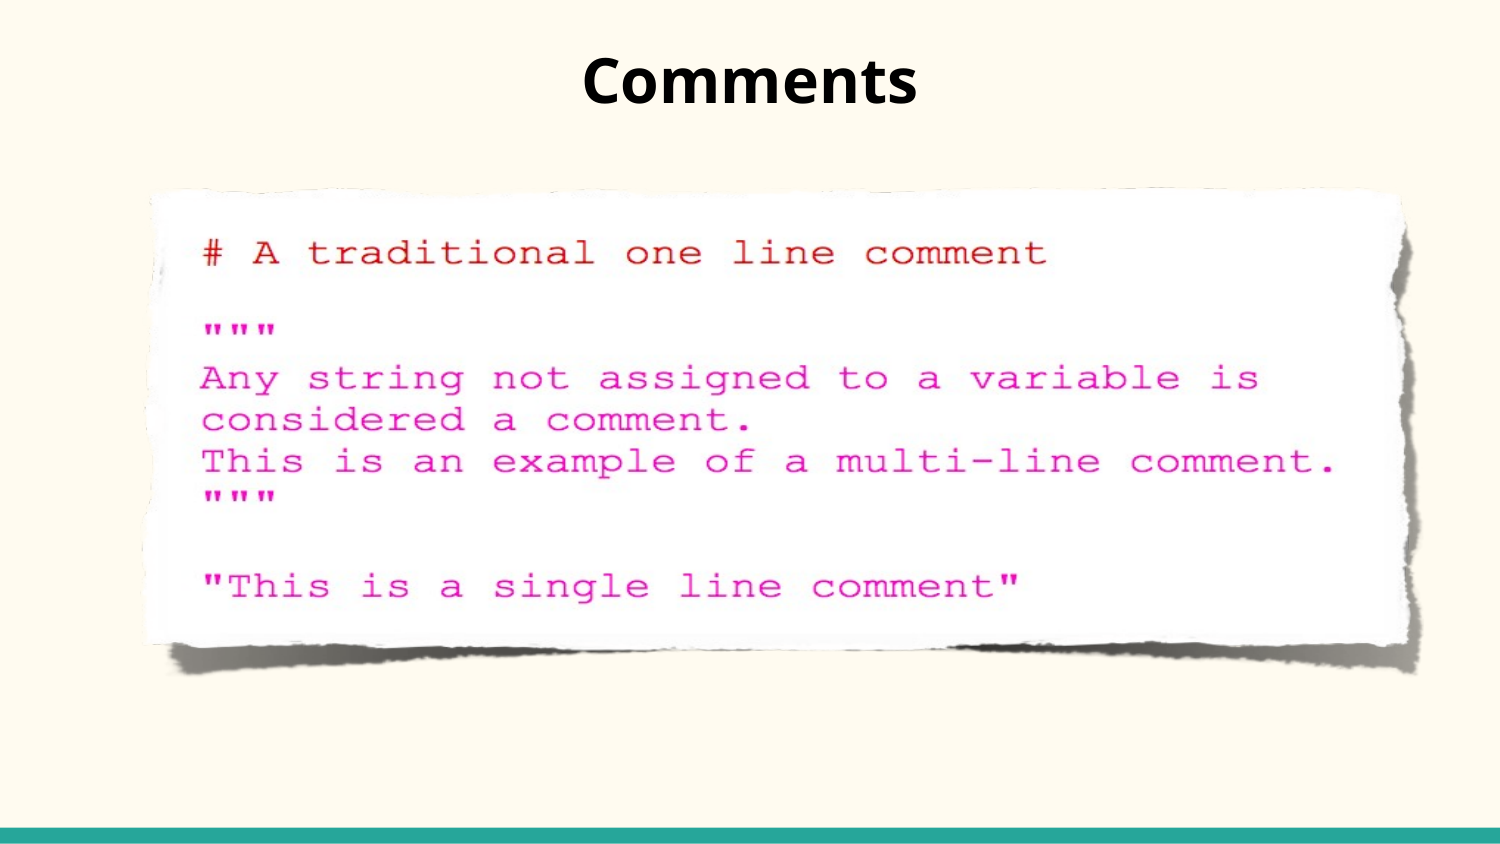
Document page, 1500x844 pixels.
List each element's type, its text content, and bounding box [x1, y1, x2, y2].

list Comments [51, 26, 1449, 225]
text_box [135, 179, 1425, 679]
